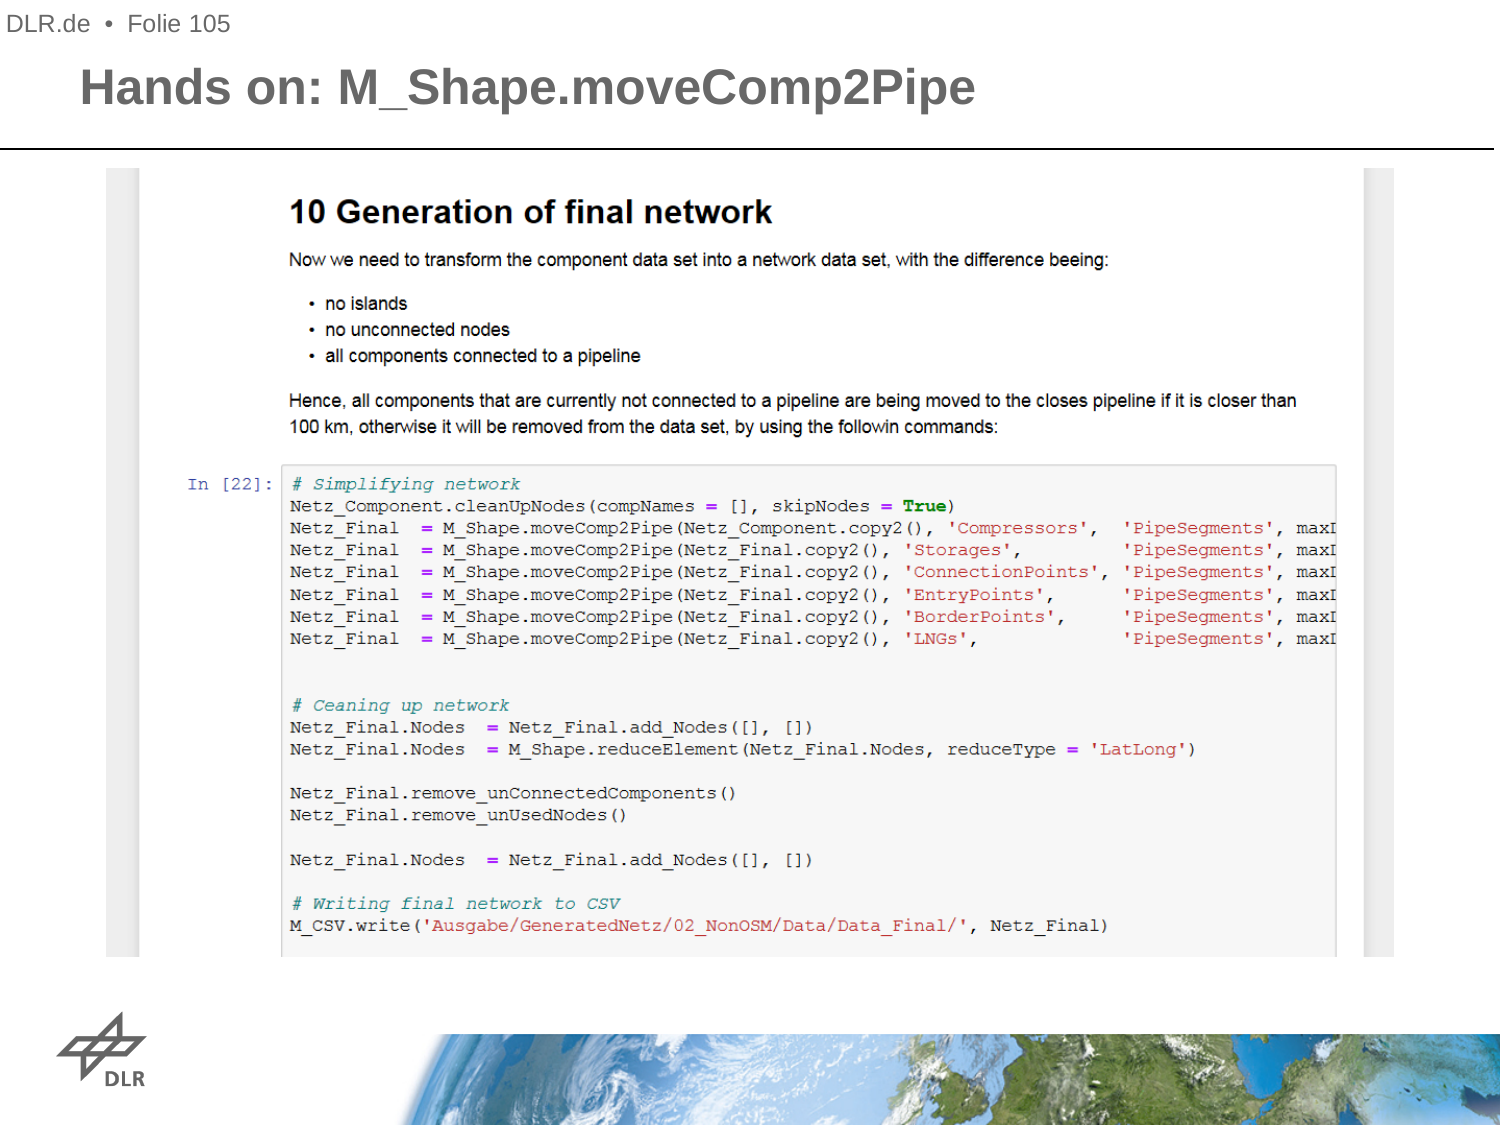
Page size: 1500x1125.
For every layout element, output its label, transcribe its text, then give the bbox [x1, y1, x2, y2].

picture [0, 1007, 1500, 1125]
text_box Hands on: M_Shape.moveComp2Pipe [79, 54, 1421, 138]
slide_number DLR.de • Folie 105 [5, 7, 263, 30]
picture [105, 168, 1394, 957]
